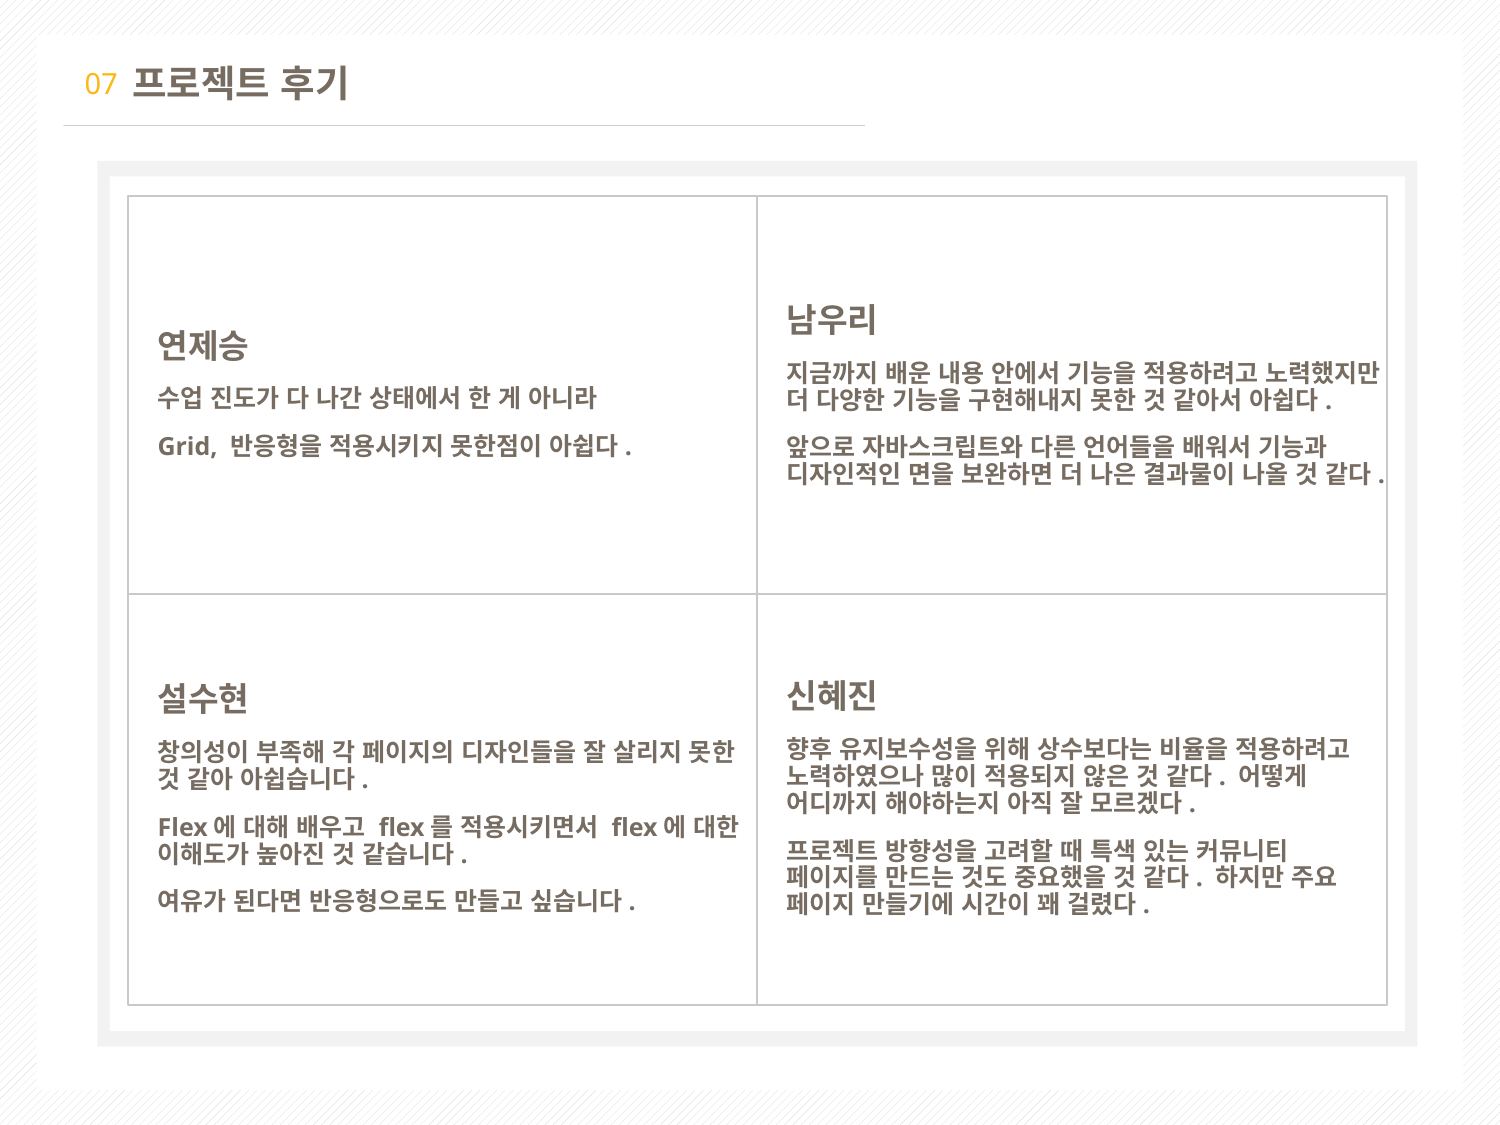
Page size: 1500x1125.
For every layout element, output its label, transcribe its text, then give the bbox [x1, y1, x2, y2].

list 프로젝트 후기 [132, 62, 758, 108]
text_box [97, 160, 1418, 1047]
list 07 [72, 63, 131, 107]
